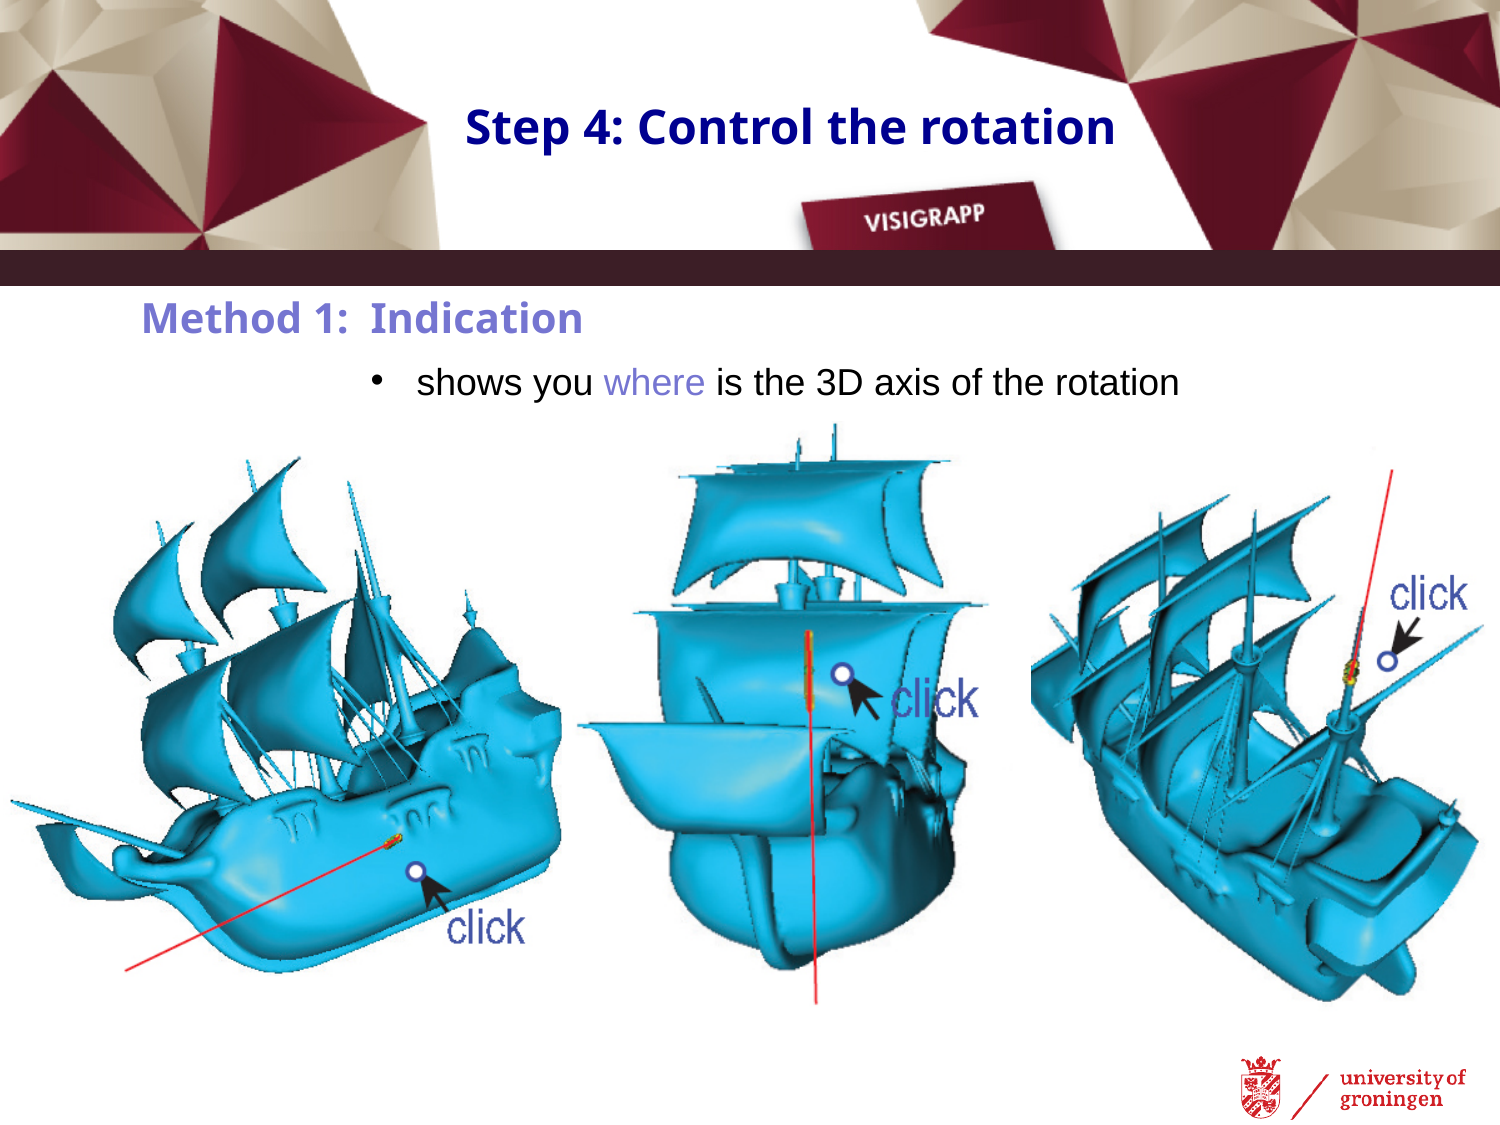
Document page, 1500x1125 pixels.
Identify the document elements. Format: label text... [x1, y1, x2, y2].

text_box Method 1: Indication [125, 294, 600, 350]
picture [0, 0, 1500, 286]
text_box shows you where is the 3D axis of the rotation [355, 350, 1196, 410]
picture [1241, 1056, 1466, 1120]
picture [2, 421, 1500, 1028]
